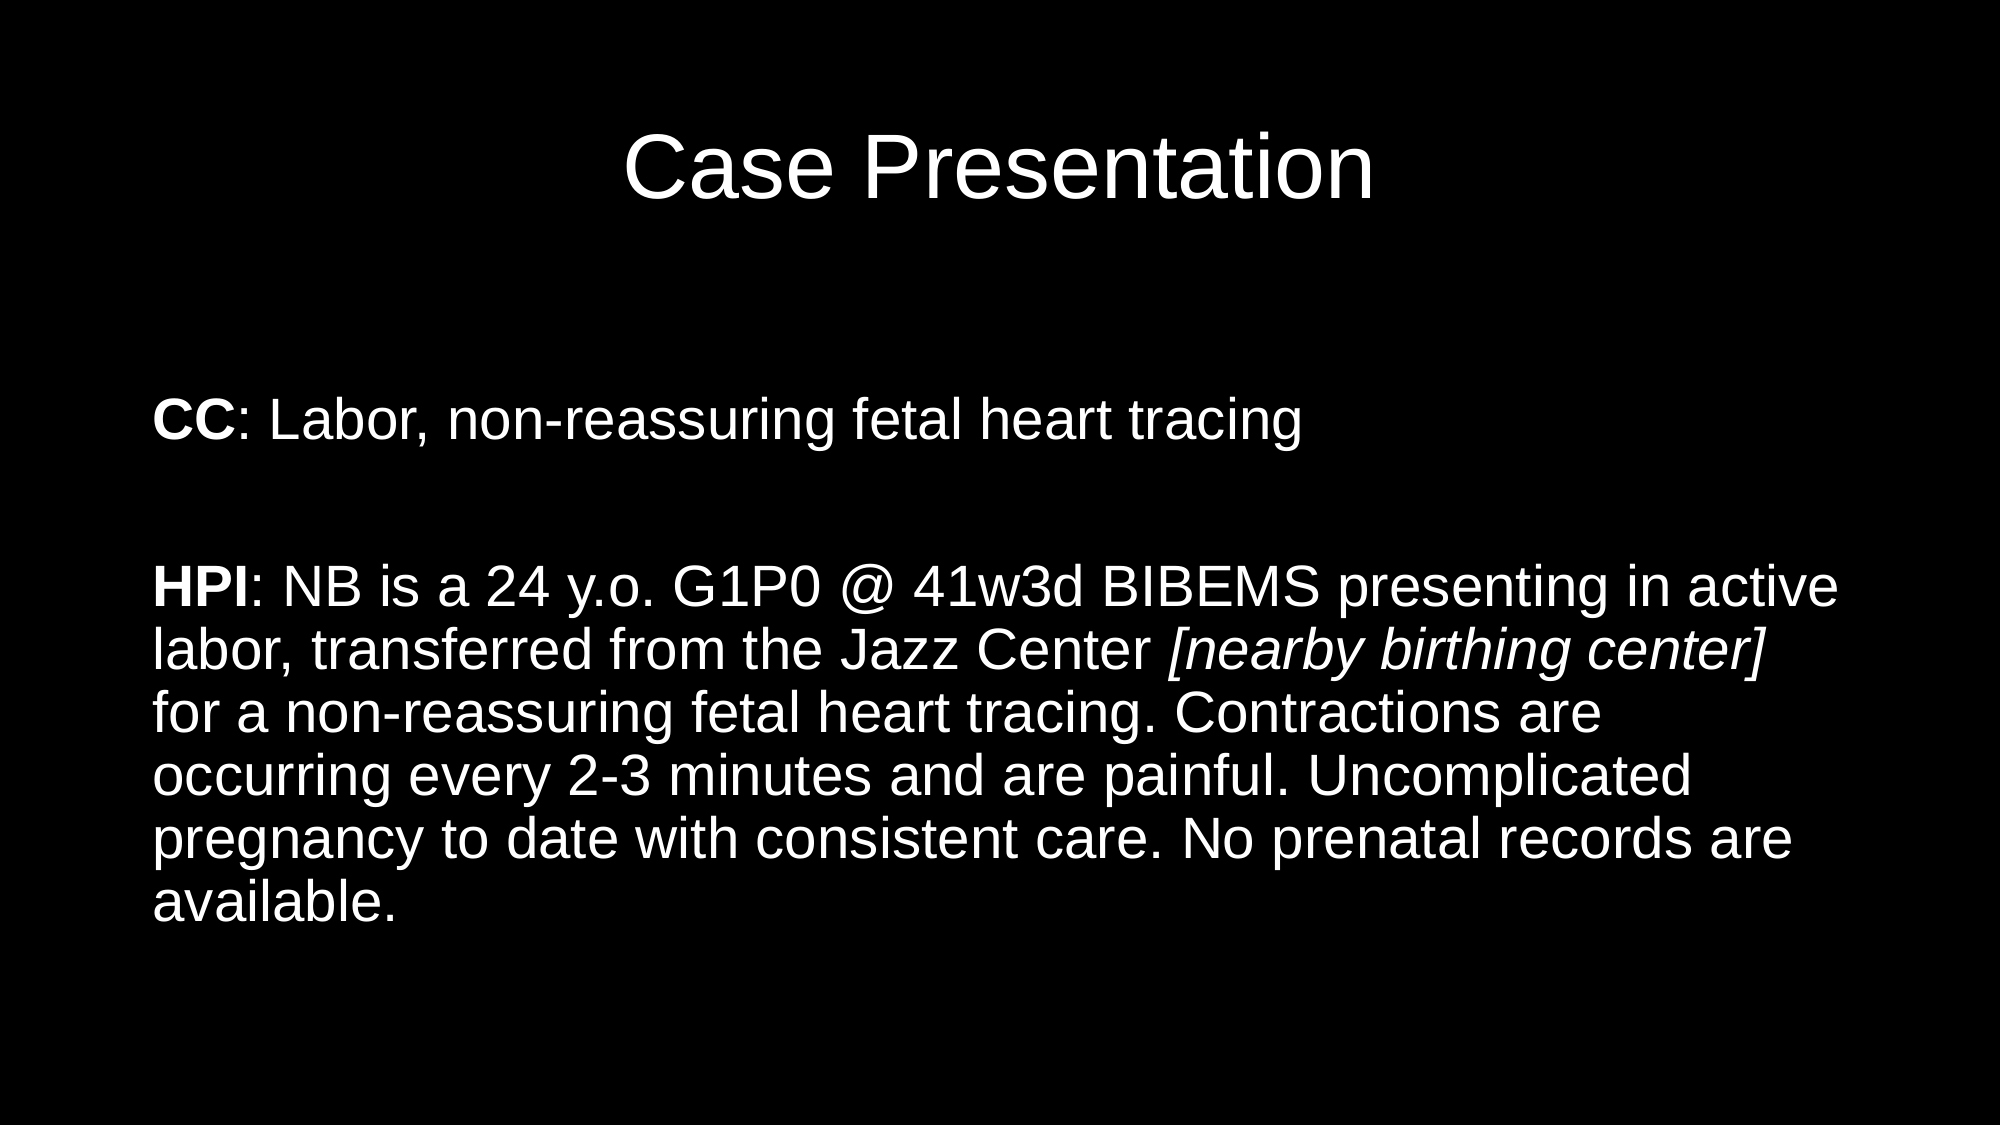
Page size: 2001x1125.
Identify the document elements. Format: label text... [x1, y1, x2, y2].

title Case Presentation [137, 59, 1863, 278]
list CC: Labor, non-reassuring fetal heart tracing HPI: NB is a 24 y.o. G1P0 @ 41w3d BIBEMS presenting in active labor, transferred from the Jazz Center [nearby birthing center] for a non-reassuring fetal heart tracing. Contractions are occurring every 2-3 minutes and are painful. Uncomplicated pregnancy to date with consistent care. No prenatal records are available. [137, 381, 1863, 954]
